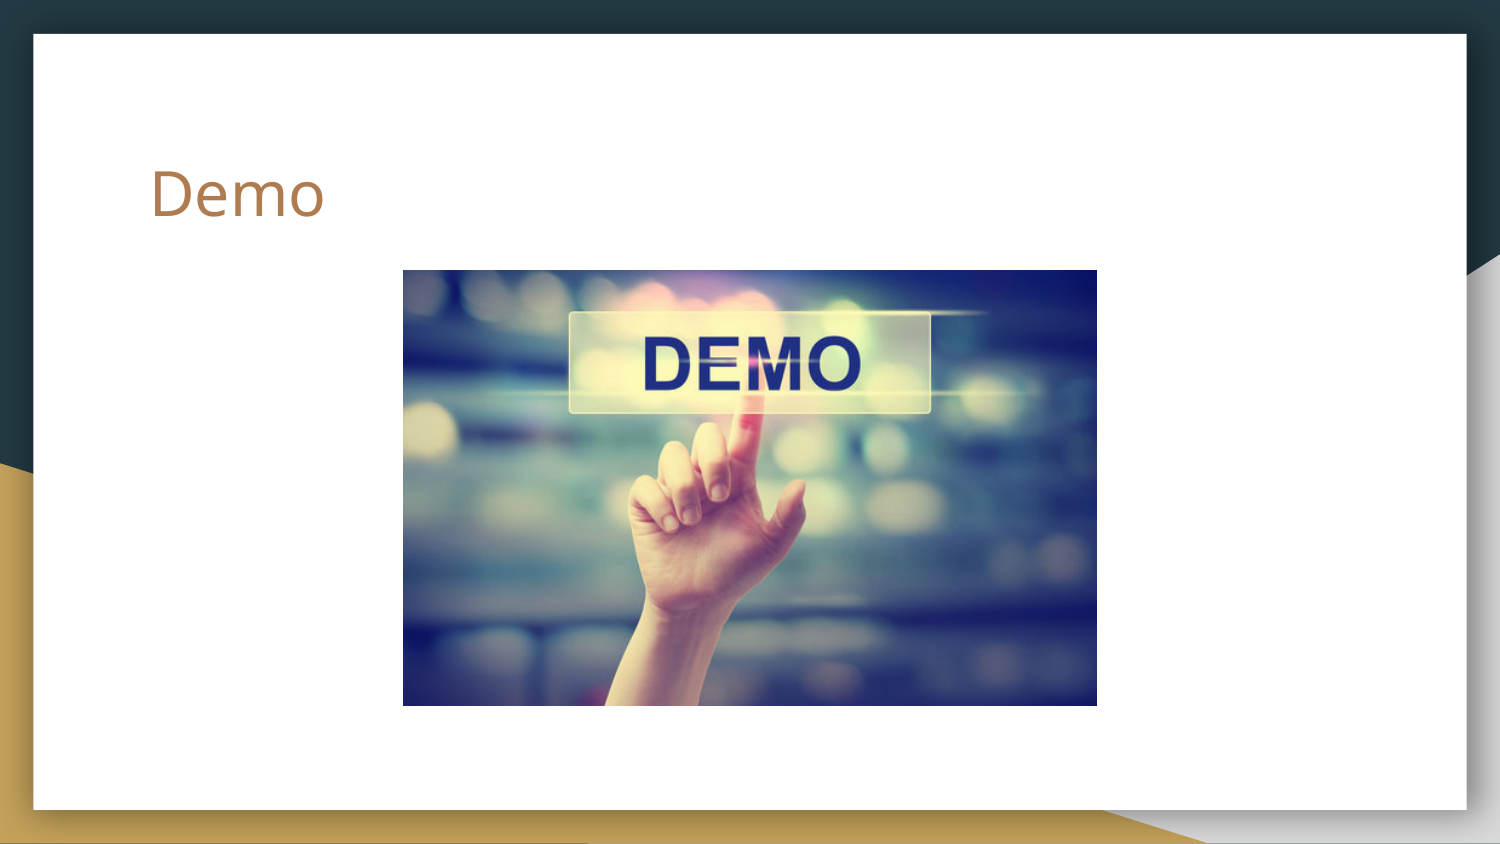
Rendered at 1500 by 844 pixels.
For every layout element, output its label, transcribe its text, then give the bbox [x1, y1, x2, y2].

title Demo [134, 138, 1366, 296]
picture [403, 270, 1097, 706]
